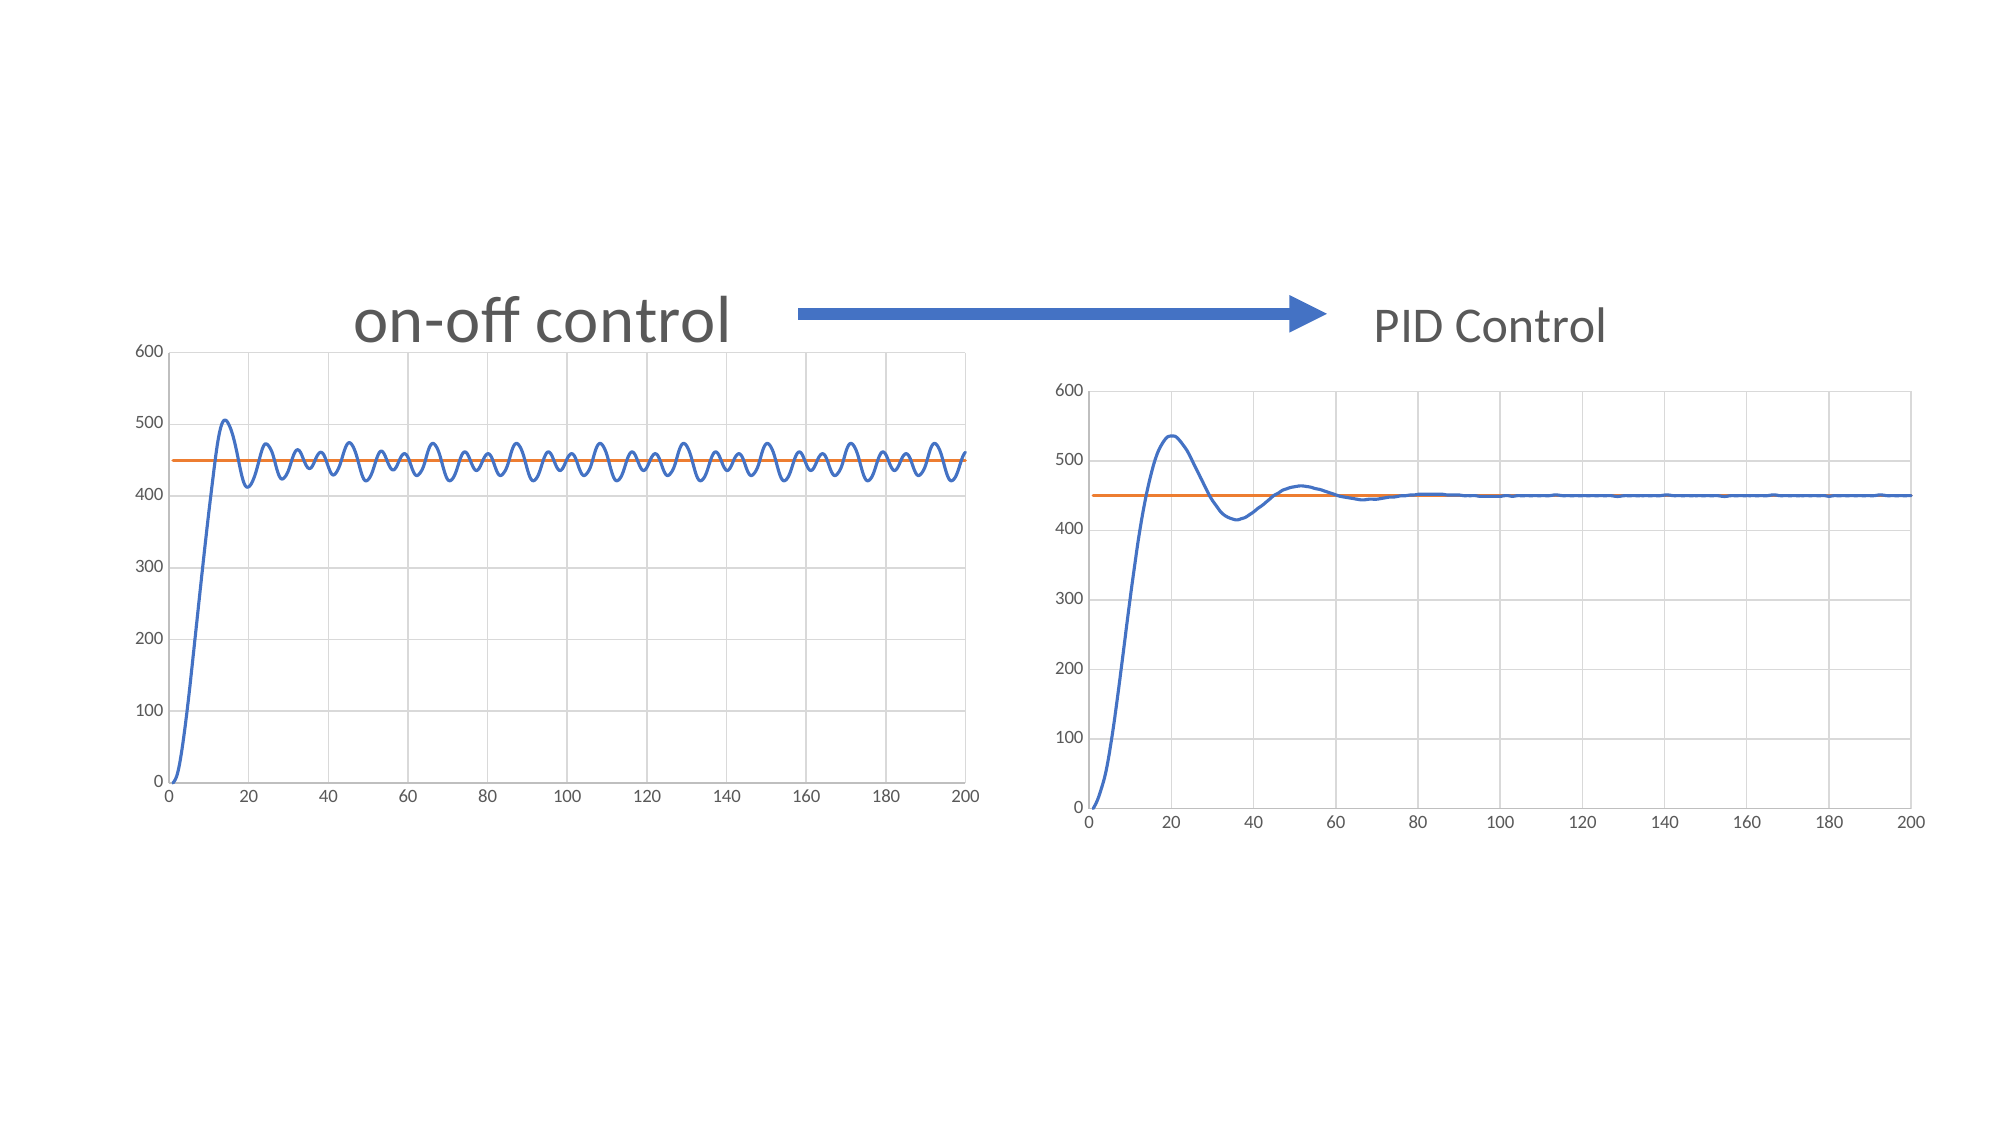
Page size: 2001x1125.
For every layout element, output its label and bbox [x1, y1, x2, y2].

chart [1036, 270, 1944, 845]
chart [78, 252, 993, 850]
